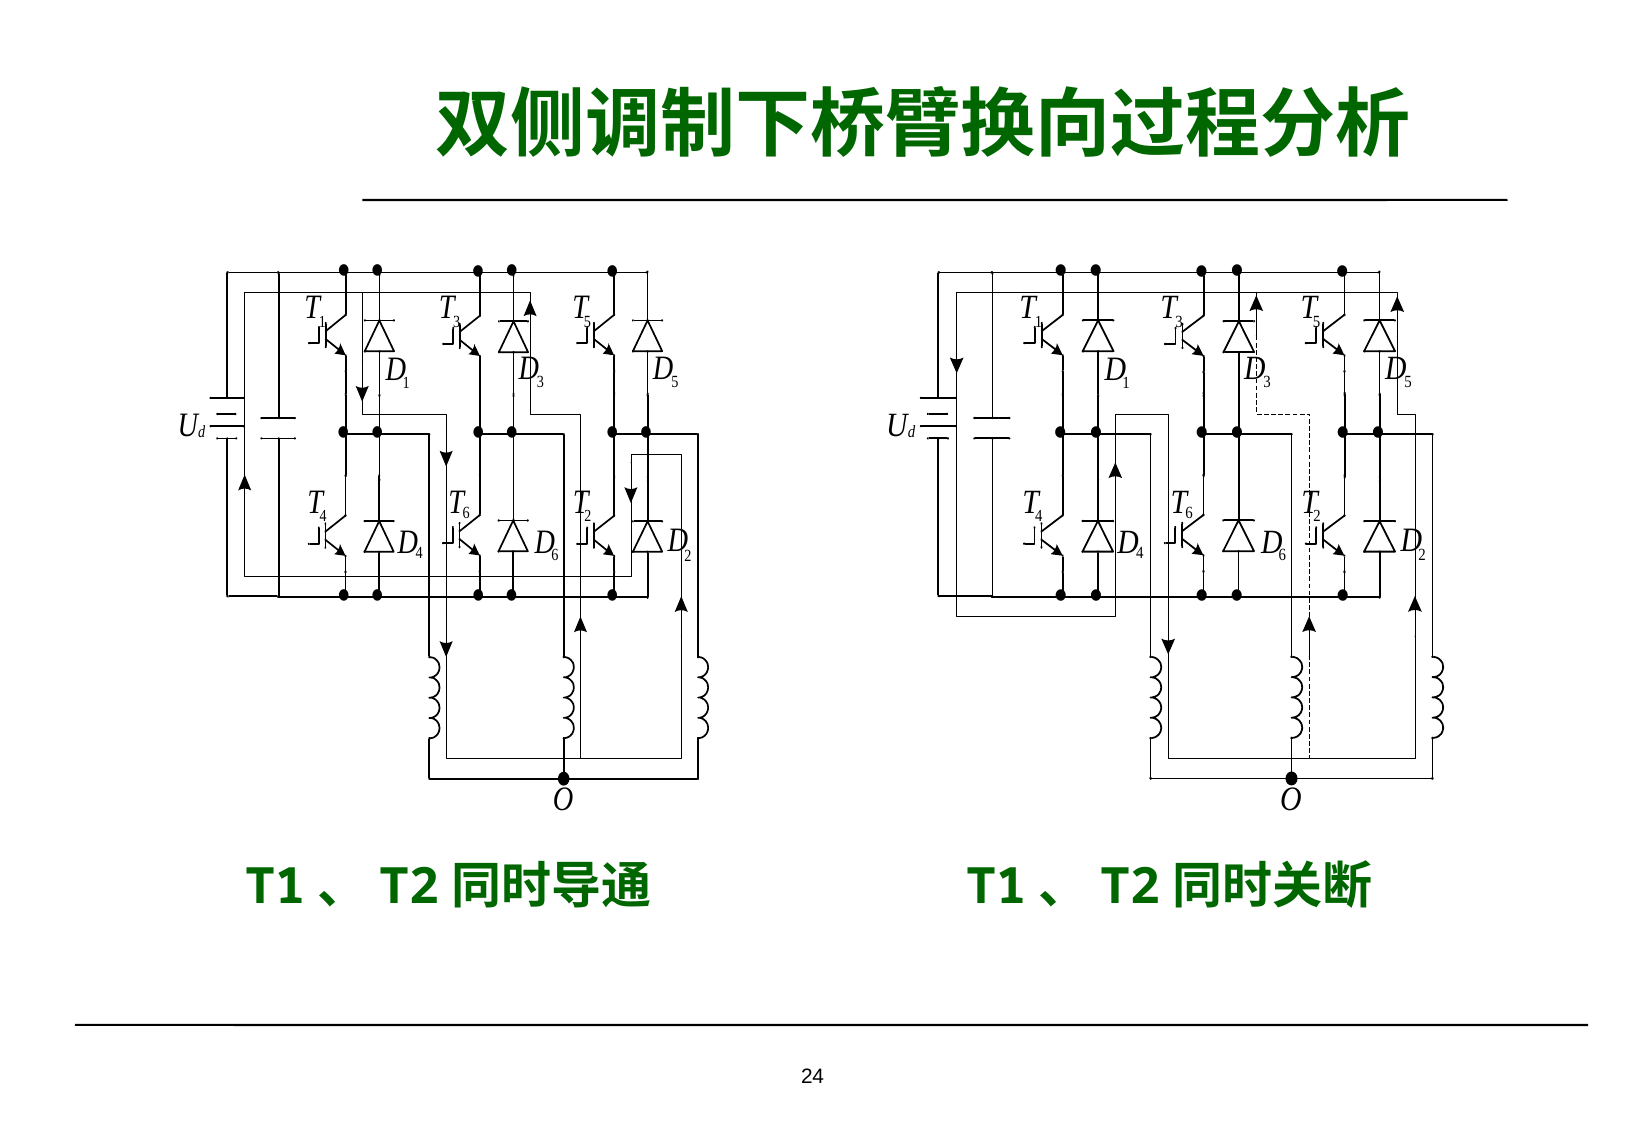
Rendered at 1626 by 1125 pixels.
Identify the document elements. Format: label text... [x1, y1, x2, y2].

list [174, 243, 712, 823]
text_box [883, 243, 1448, 823]
text_box T1、T2同时导通 [230, 834, 667, 921]
text_box T1、T2同时关断 [951, 834, 1387, 921]
title 双侧调制下桥臂换向过程分析 [337, 52, 1509, 189]
footer 24 [562, 1049, 1063, 1101]
